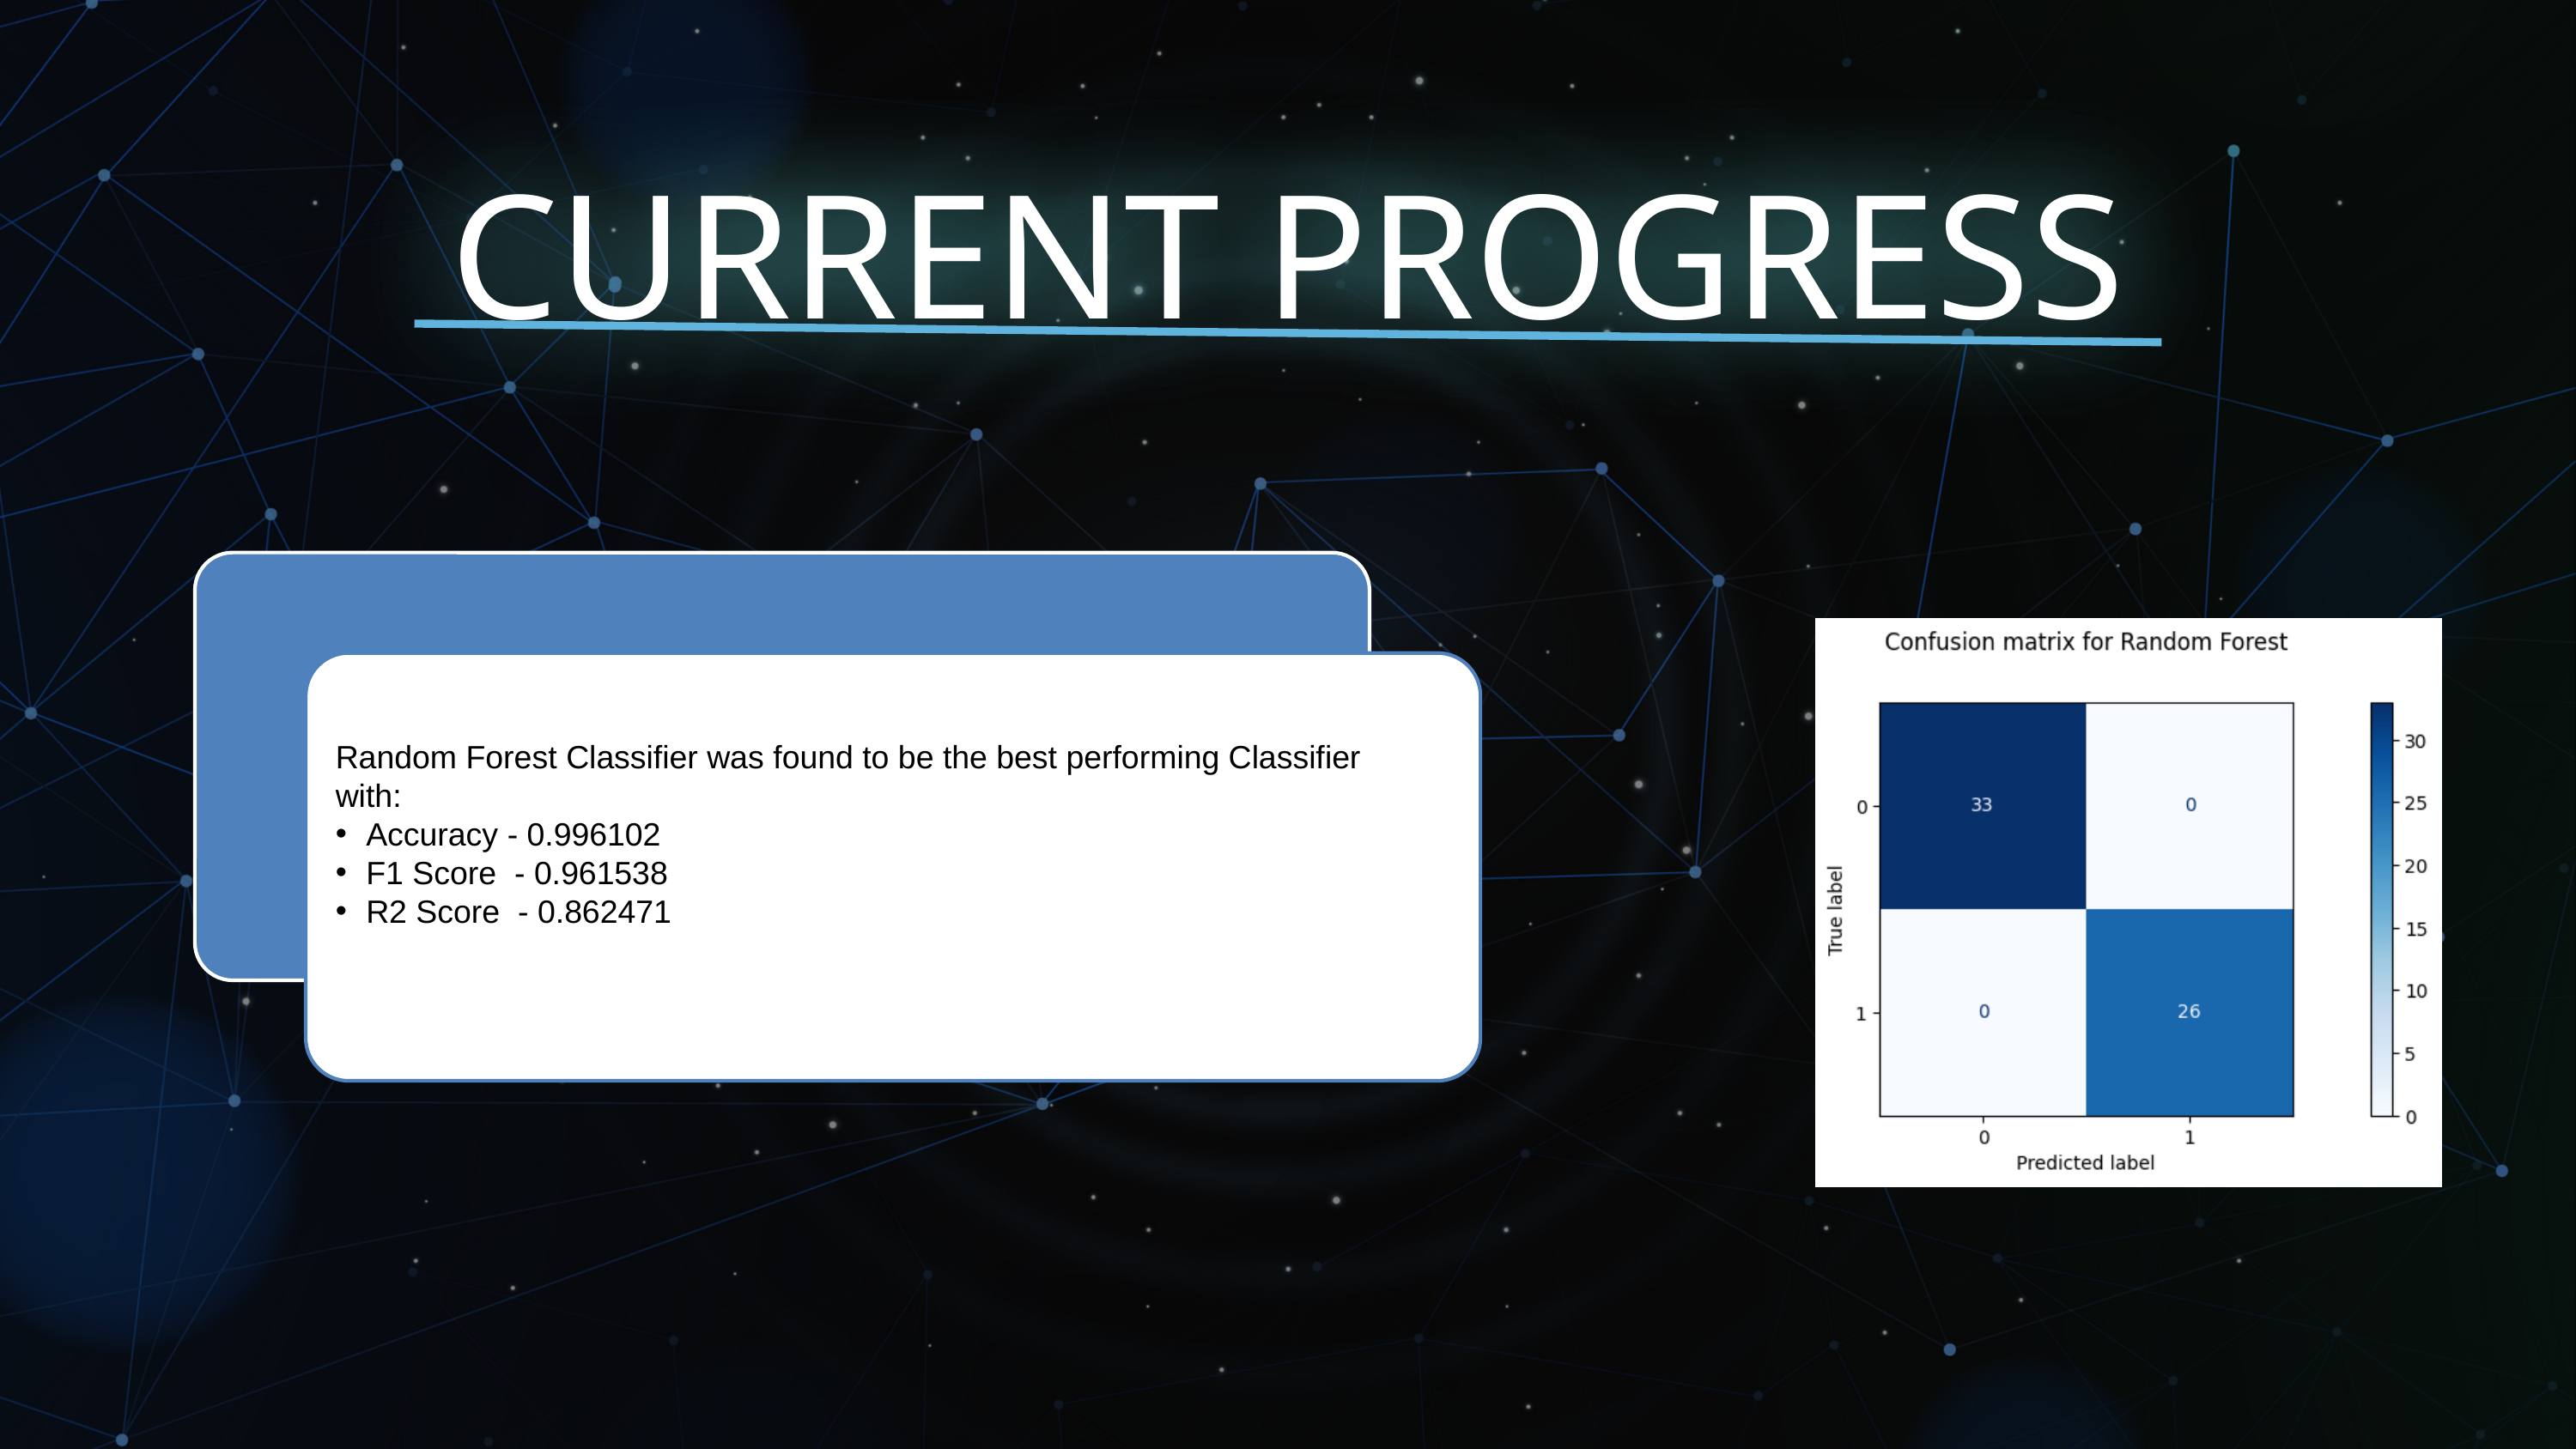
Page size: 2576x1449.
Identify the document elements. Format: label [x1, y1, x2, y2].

text_box [414, 323, 2162, 343]
text_box [305, 631, 1481, 1082]
picture [0, 0, 2576, 1449]
